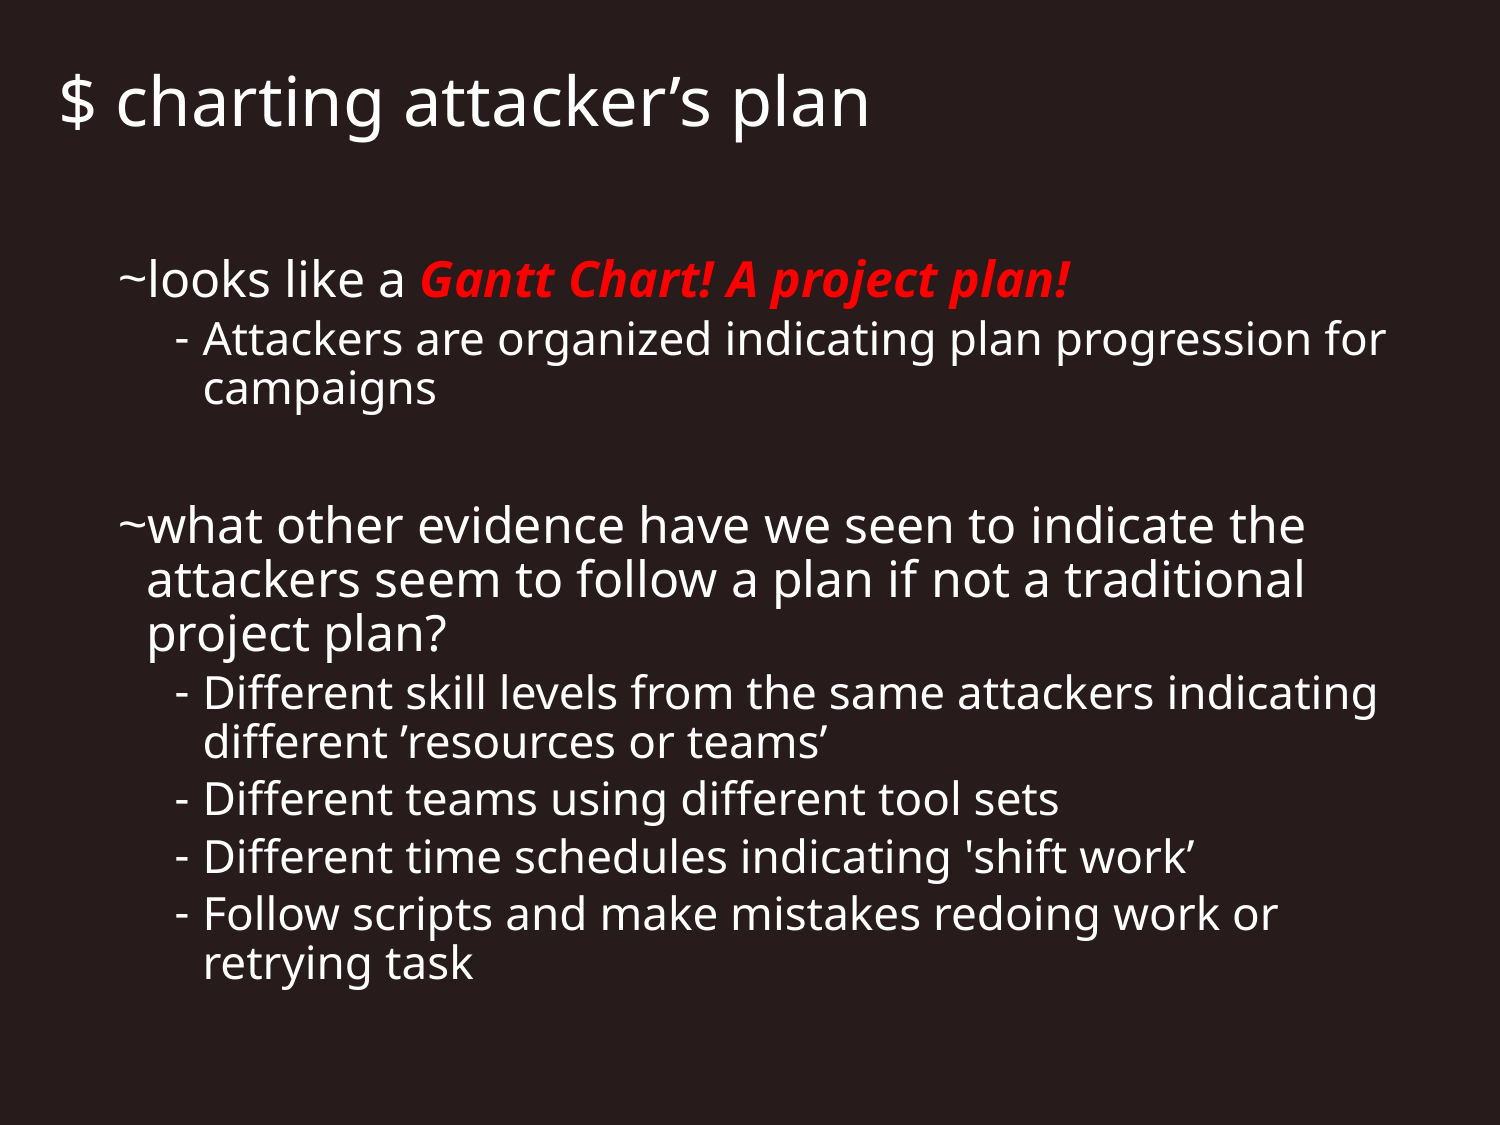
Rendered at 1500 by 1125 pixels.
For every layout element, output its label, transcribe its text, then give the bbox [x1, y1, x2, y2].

title $ charting attacker’s plan [43, 19, 1460, 189]
list looks like a Gantt Chart! A project plan! Attackers are organized indicating plan progression for campaigns what other evidence have we seen to indicate the attackers seem to follow a plan if not a traditional project plan? Different skill levels from the same attackers indicating different ’resources or teams’ Different teams using different tool sets Different time schedules indicating 'shift work’ Follow scripts and make mistakes redoing work or retrying task [103, 246, 1408, 1065]
